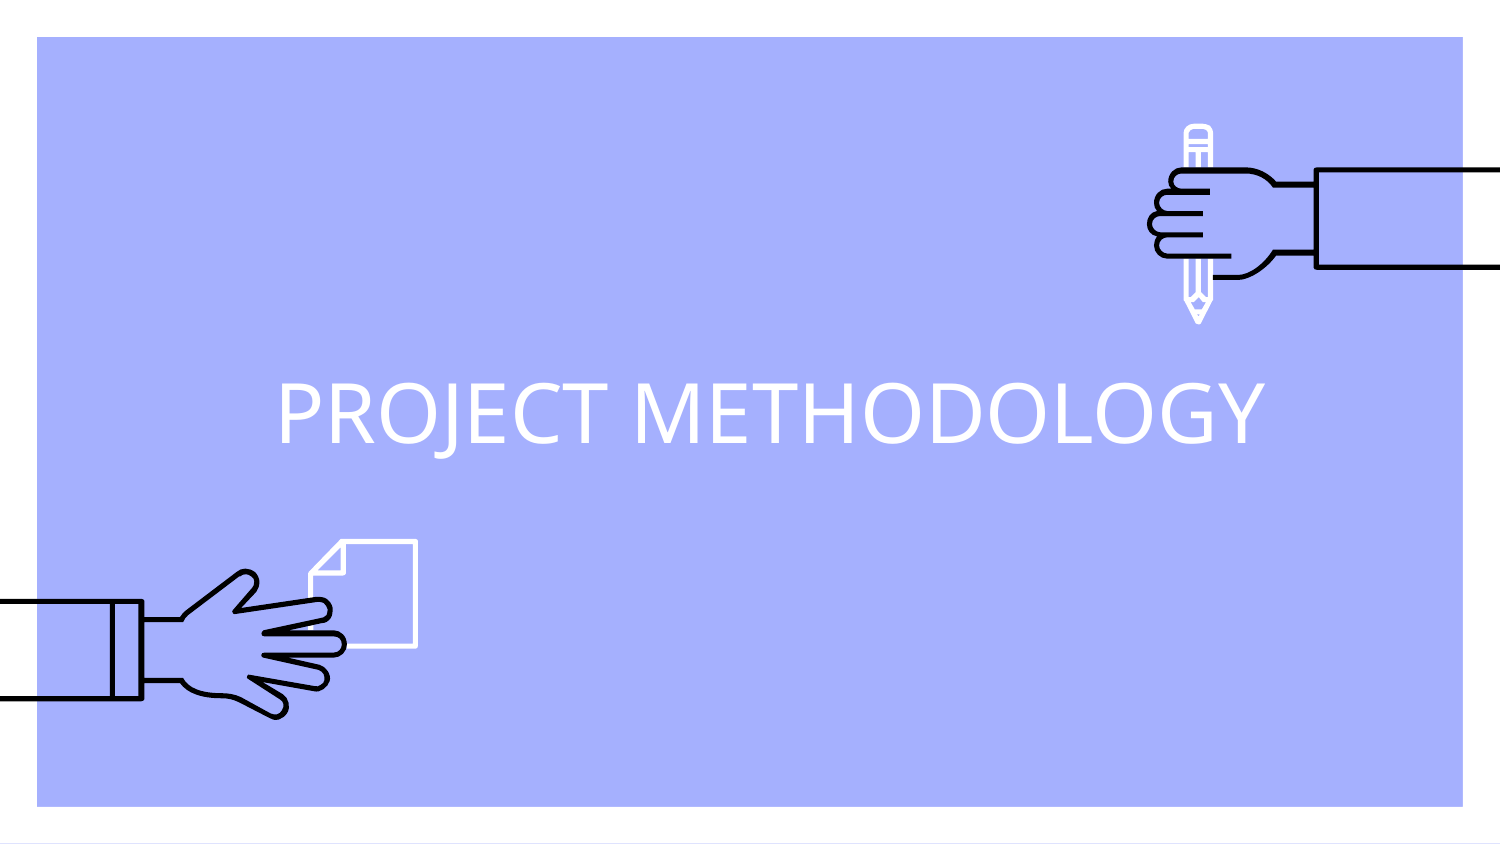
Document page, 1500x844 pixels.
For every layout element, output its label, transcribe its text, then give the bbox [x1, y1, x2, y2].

title PROJECT METHODOLOGY [233, 284, 1306, 475]
